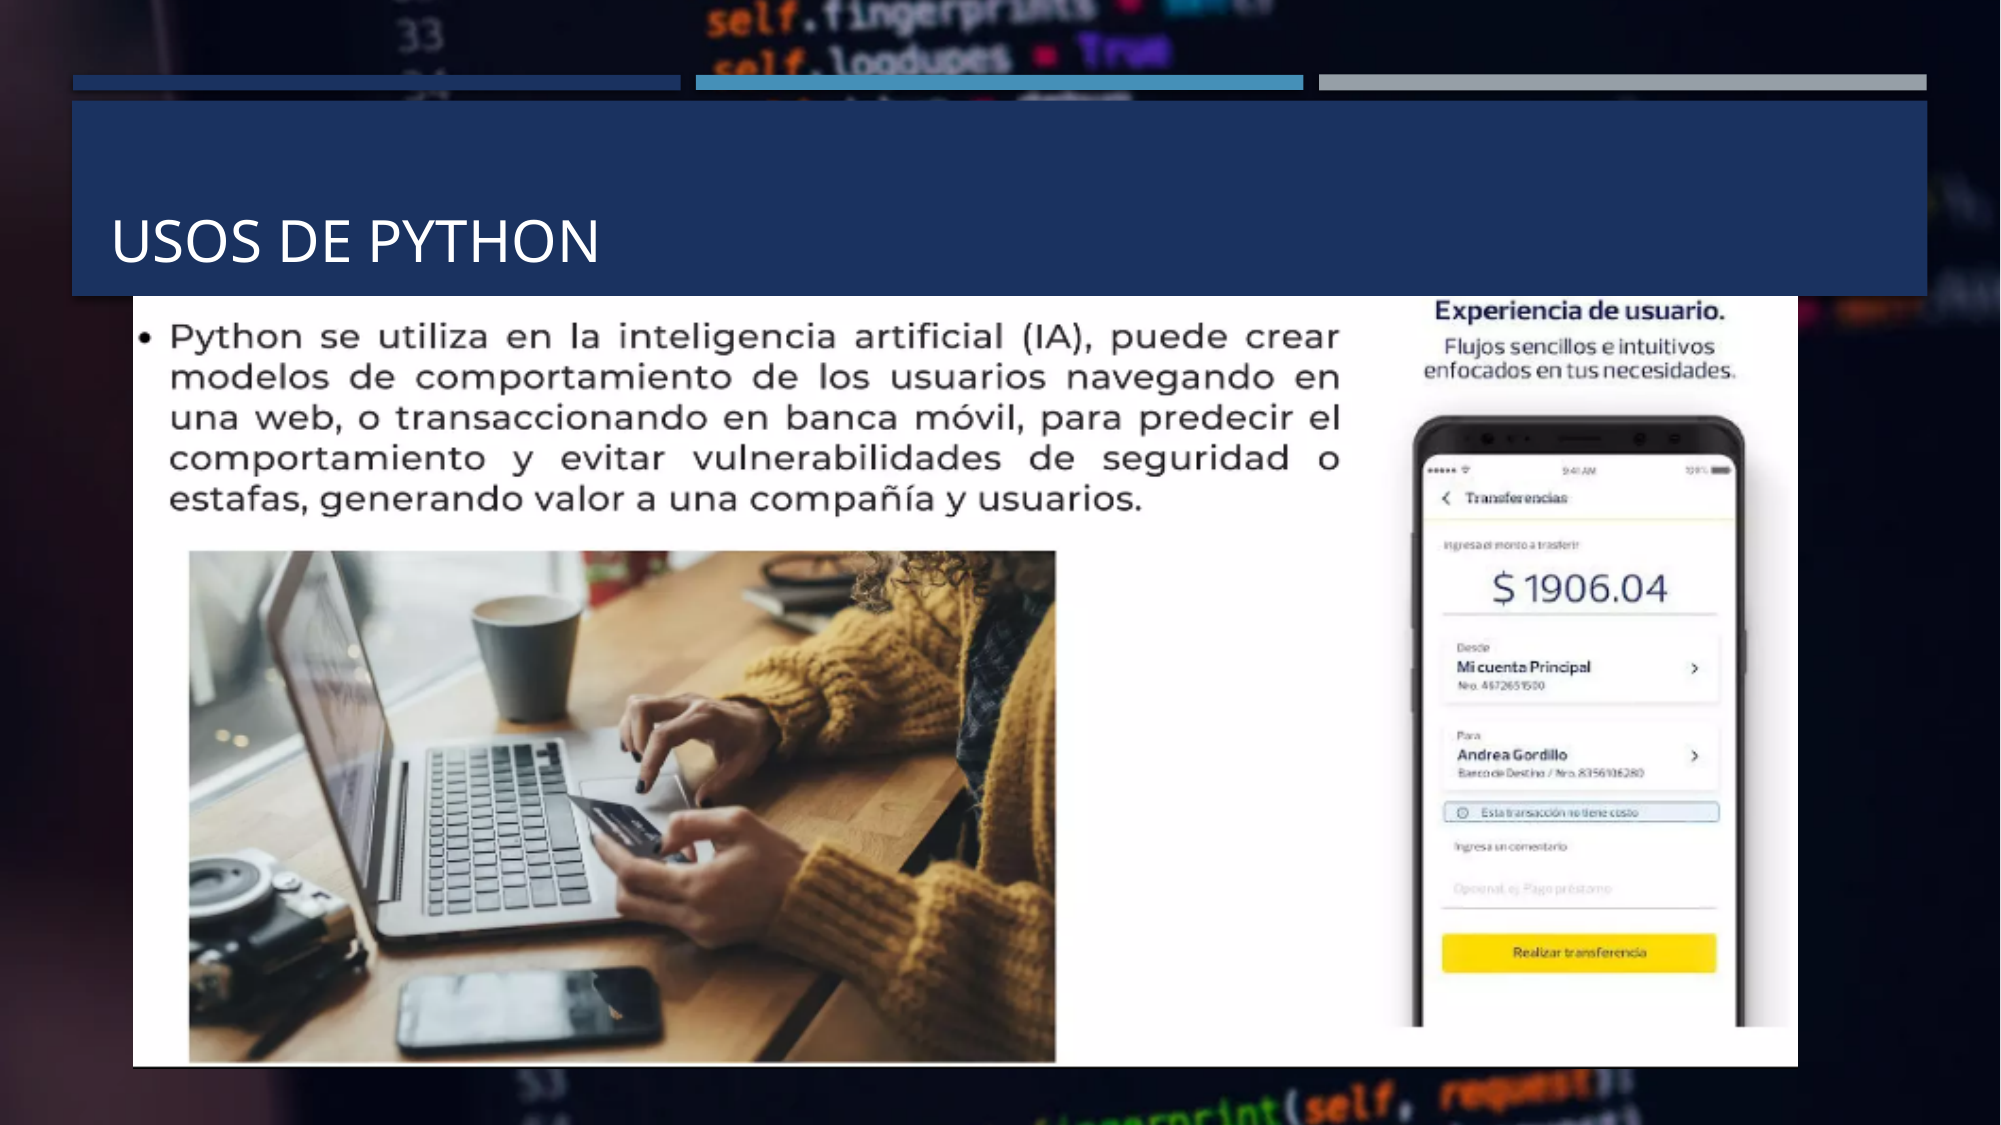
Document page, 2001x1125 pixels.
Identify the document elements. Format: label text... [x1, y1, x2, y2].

picture [0, 0, 2001, 1125]
title Usos de PYTHON [95, 115, 1905, 282]
